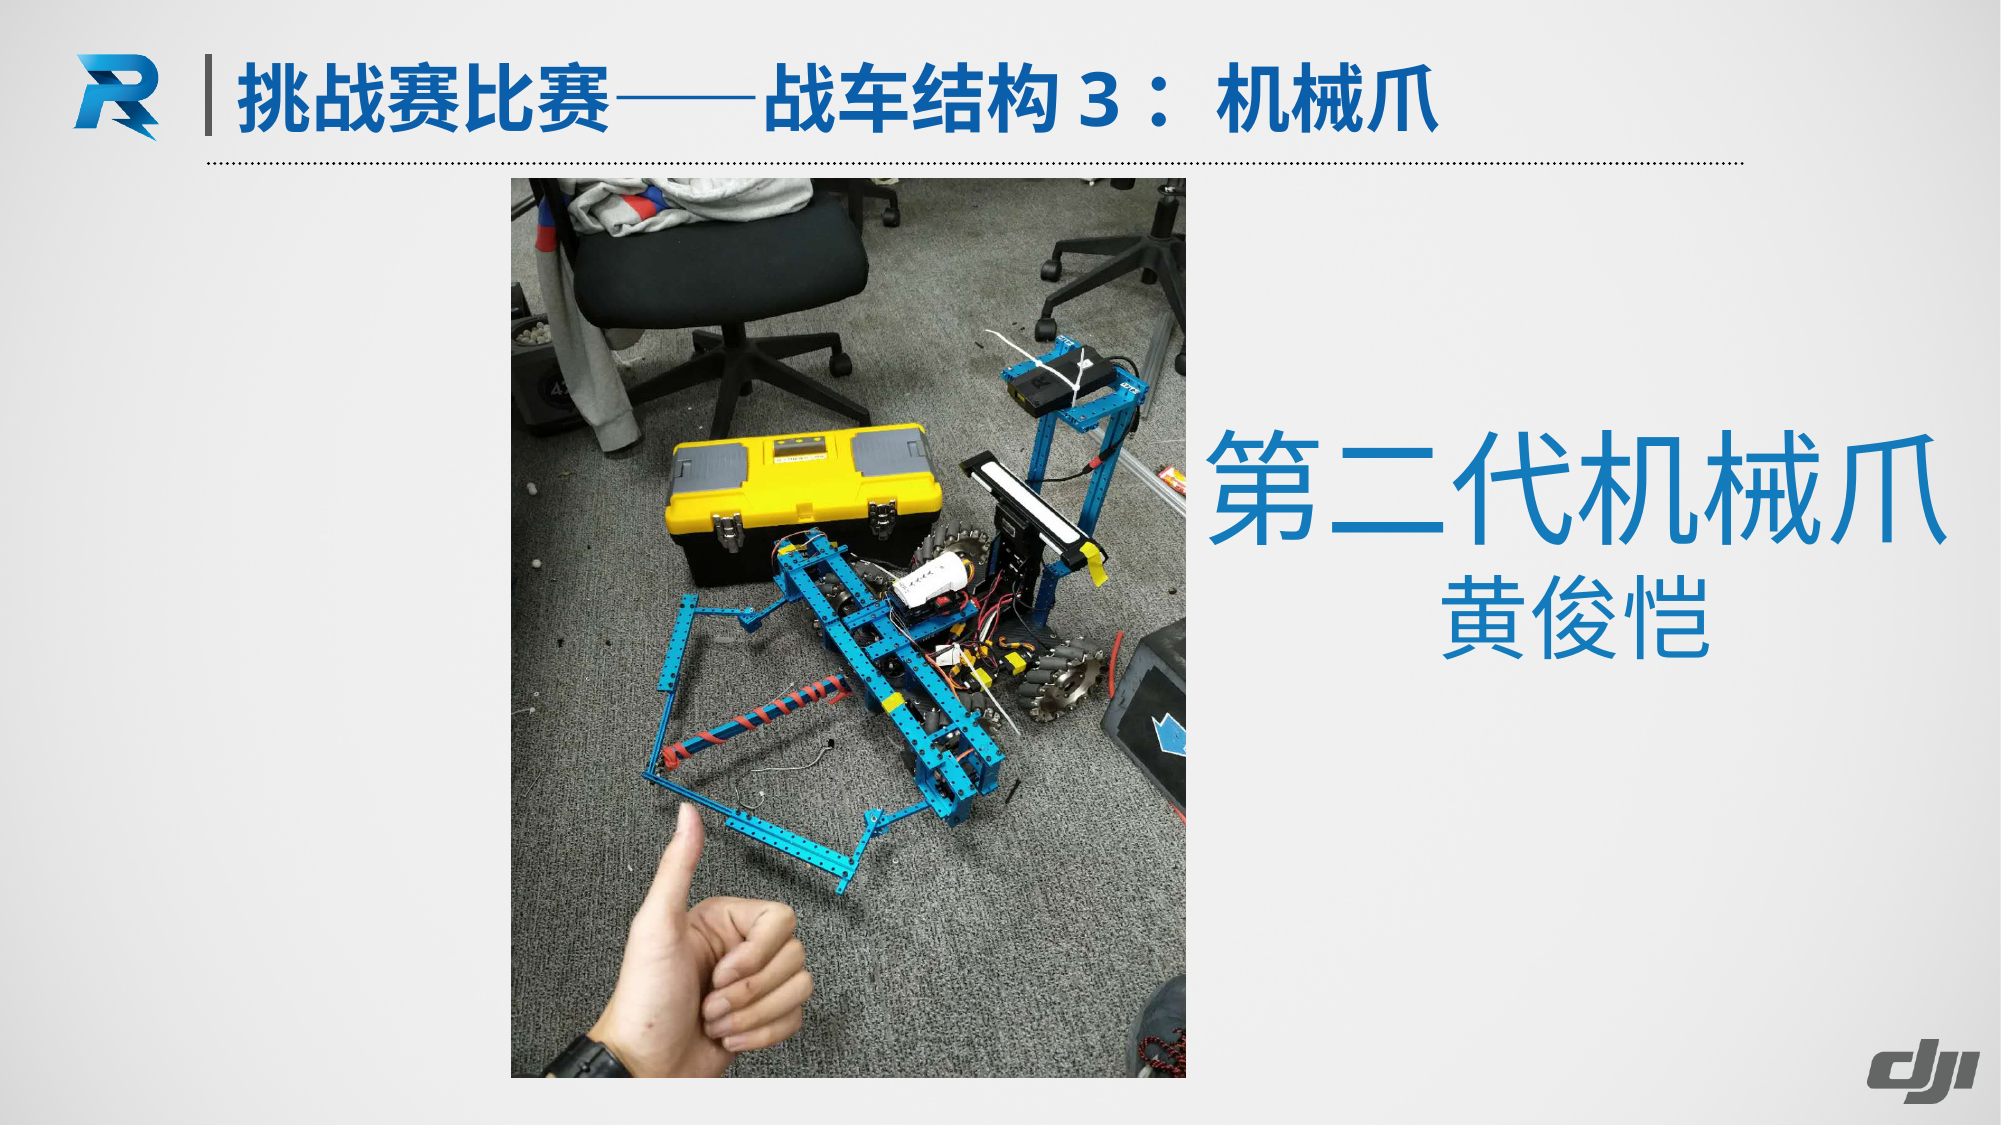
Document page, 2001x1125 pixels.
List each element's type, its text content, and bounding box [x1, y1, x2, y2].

text_box 挑战赛比赛——战车结构3：机械爪 [221, 43, 1455, 149]
text_box 第二代机械爪 黄俊恺 [1186, 403, 1966, 679]
picture [0, 0, 2001, 1125]
